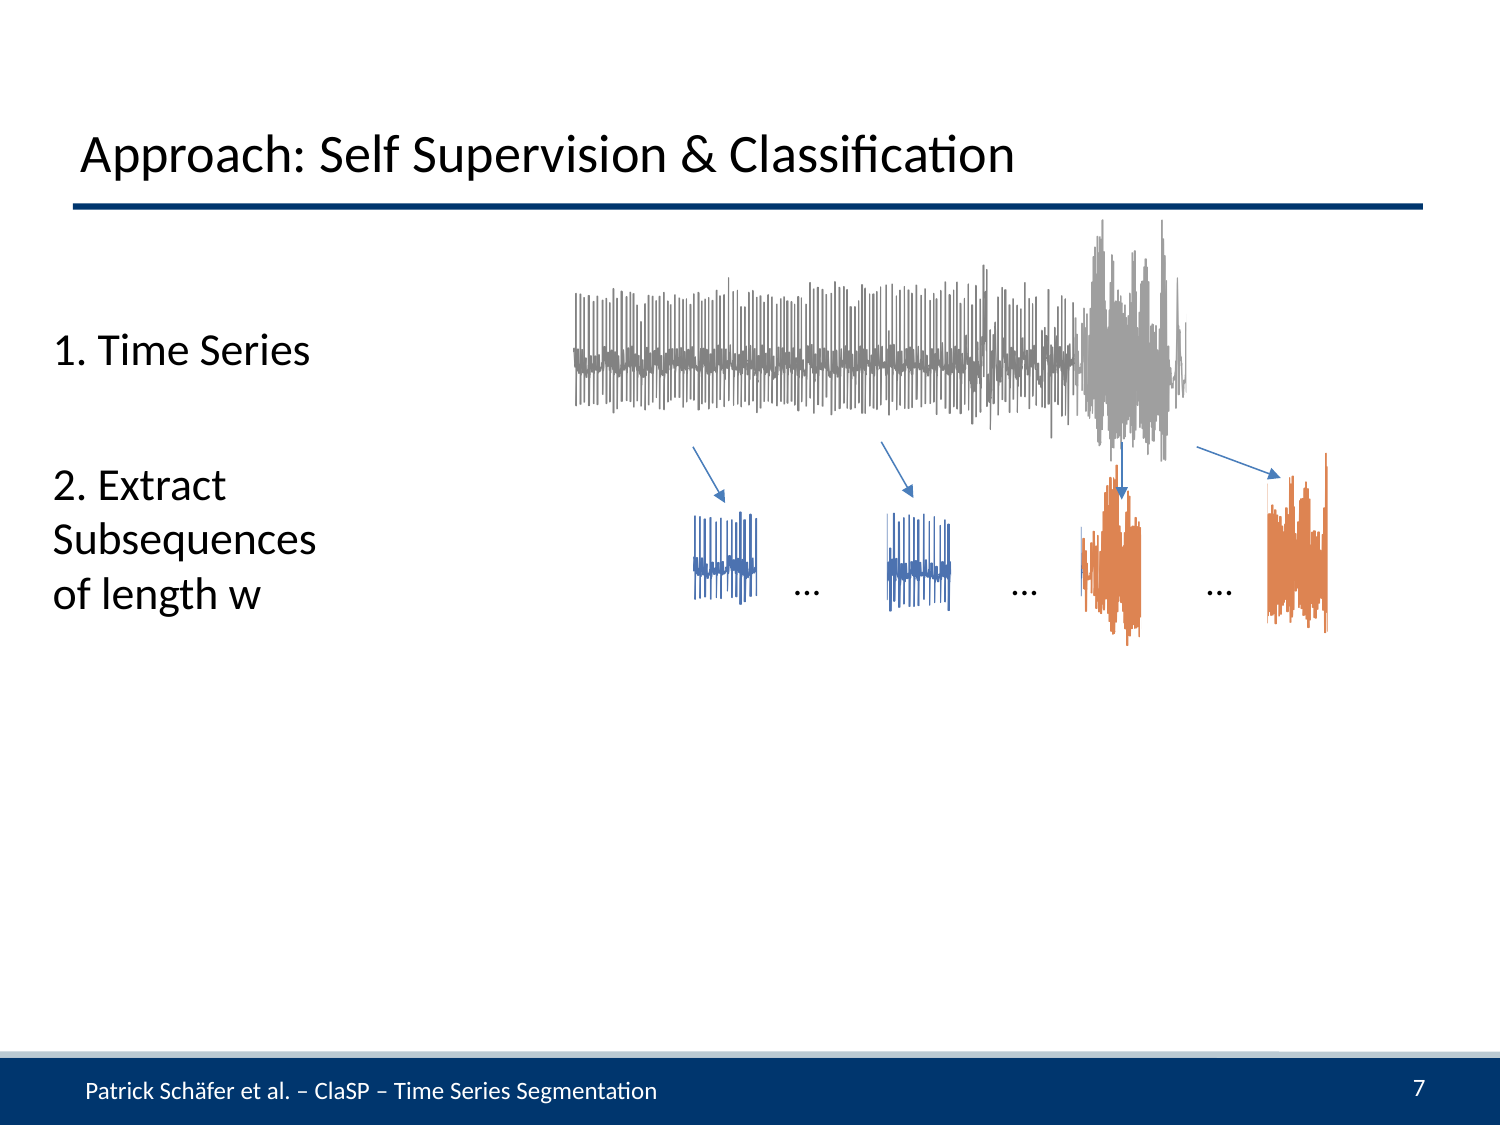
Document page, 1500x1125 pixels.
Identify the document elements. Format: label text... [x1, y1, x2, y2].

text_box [881, 441, 914, 499]
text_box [692, 446, 726, 504]
text_box 1. Time Series [37, 312, 326, 382]
picture [568, 215, 1187, 464]
text_box 2. Extract Subsequences of length w [37, 446, 343, 627]
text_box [692, 450, 1328, 648]
slide_number 7 [1374, 1064, 1465, 1113]
title Approach: Self Supervision & Classification [72, 0, 1423, 192]
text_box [1196, 446, 1281, 479]
